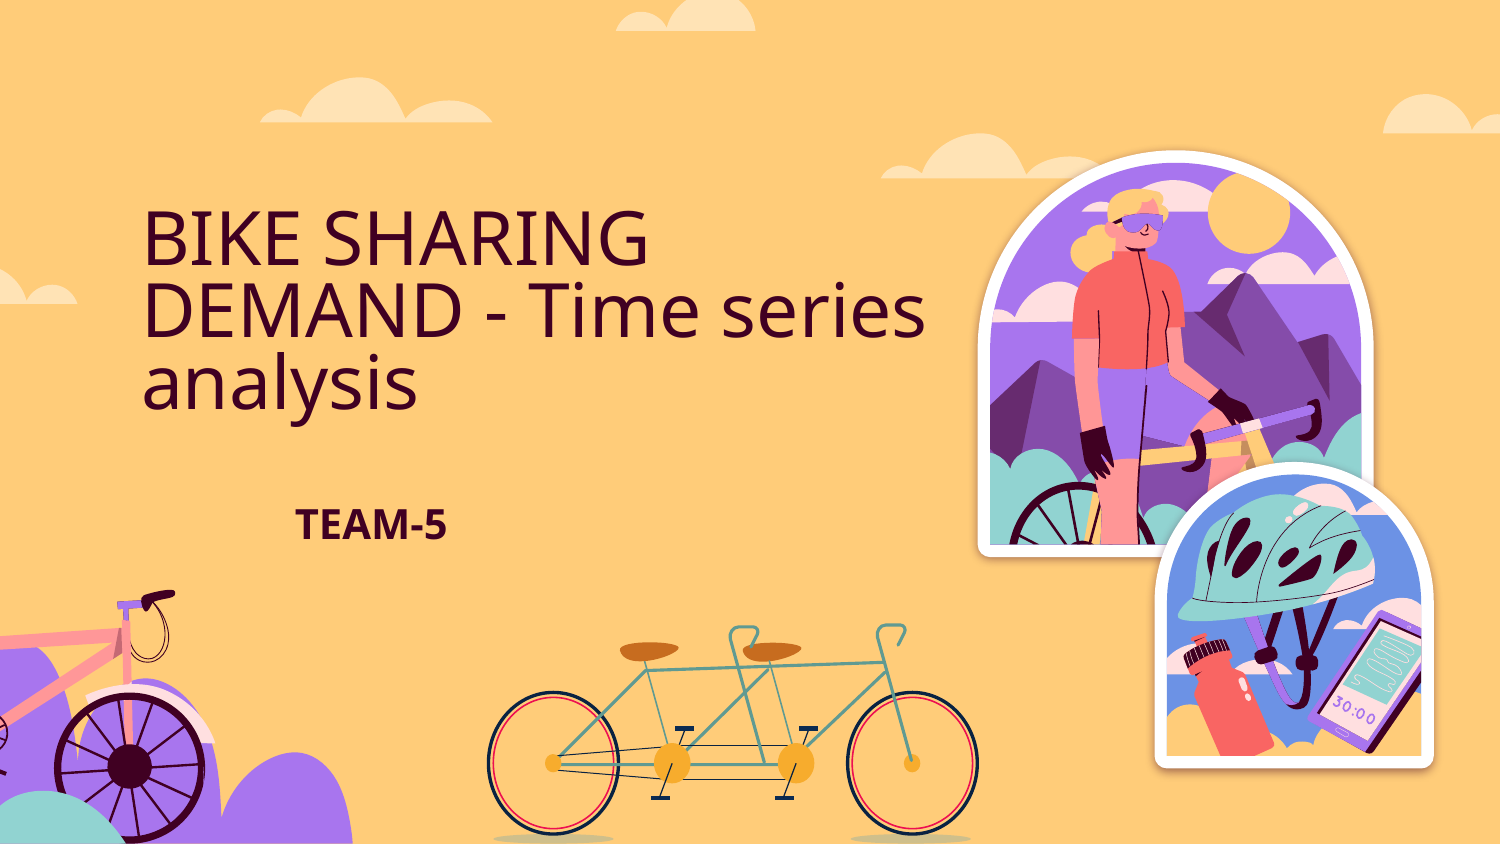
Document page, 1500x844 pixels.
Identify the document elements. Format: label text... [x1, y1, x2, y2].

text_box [989, 162, 1362, 545]
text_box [1166, 474, 1422, 757]
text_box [488, 624, 978, 844]
subtitle TEAM-5 [279, 483, 975, 557]
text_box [0, 589, 216, 844]
title BIKE SHARING DEMAND - Time series analysis [126, 149, 947, 484]
